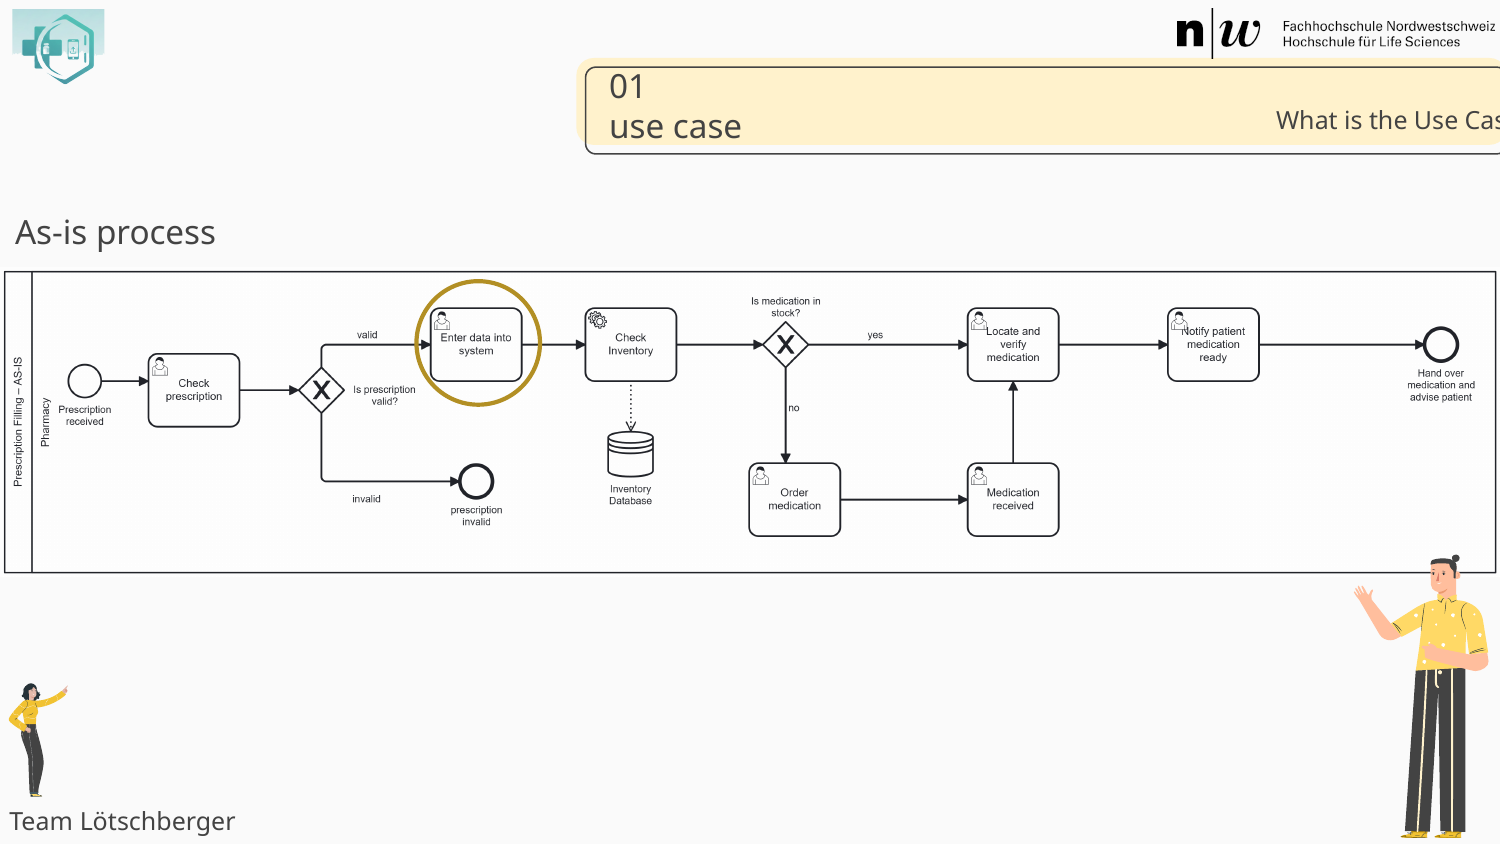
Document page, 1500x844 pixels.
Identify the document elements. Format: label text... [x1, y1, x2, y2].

picture [0, 266, 1500, 577]
subtitle Team Lötschberger [0, 790, 541, 844]
text_box 01 use case [594, 107, 870, 161]
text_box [7, 683, 70, 797]
title As-is process [0, 203, 417, 265]
text_box What is the Use Case? [1260, 89, 1500, 173]
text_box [1353, 554, 1490, 839]
picture [12, 9, 105, 91]
picture [1177, 8, 1495, 59]
